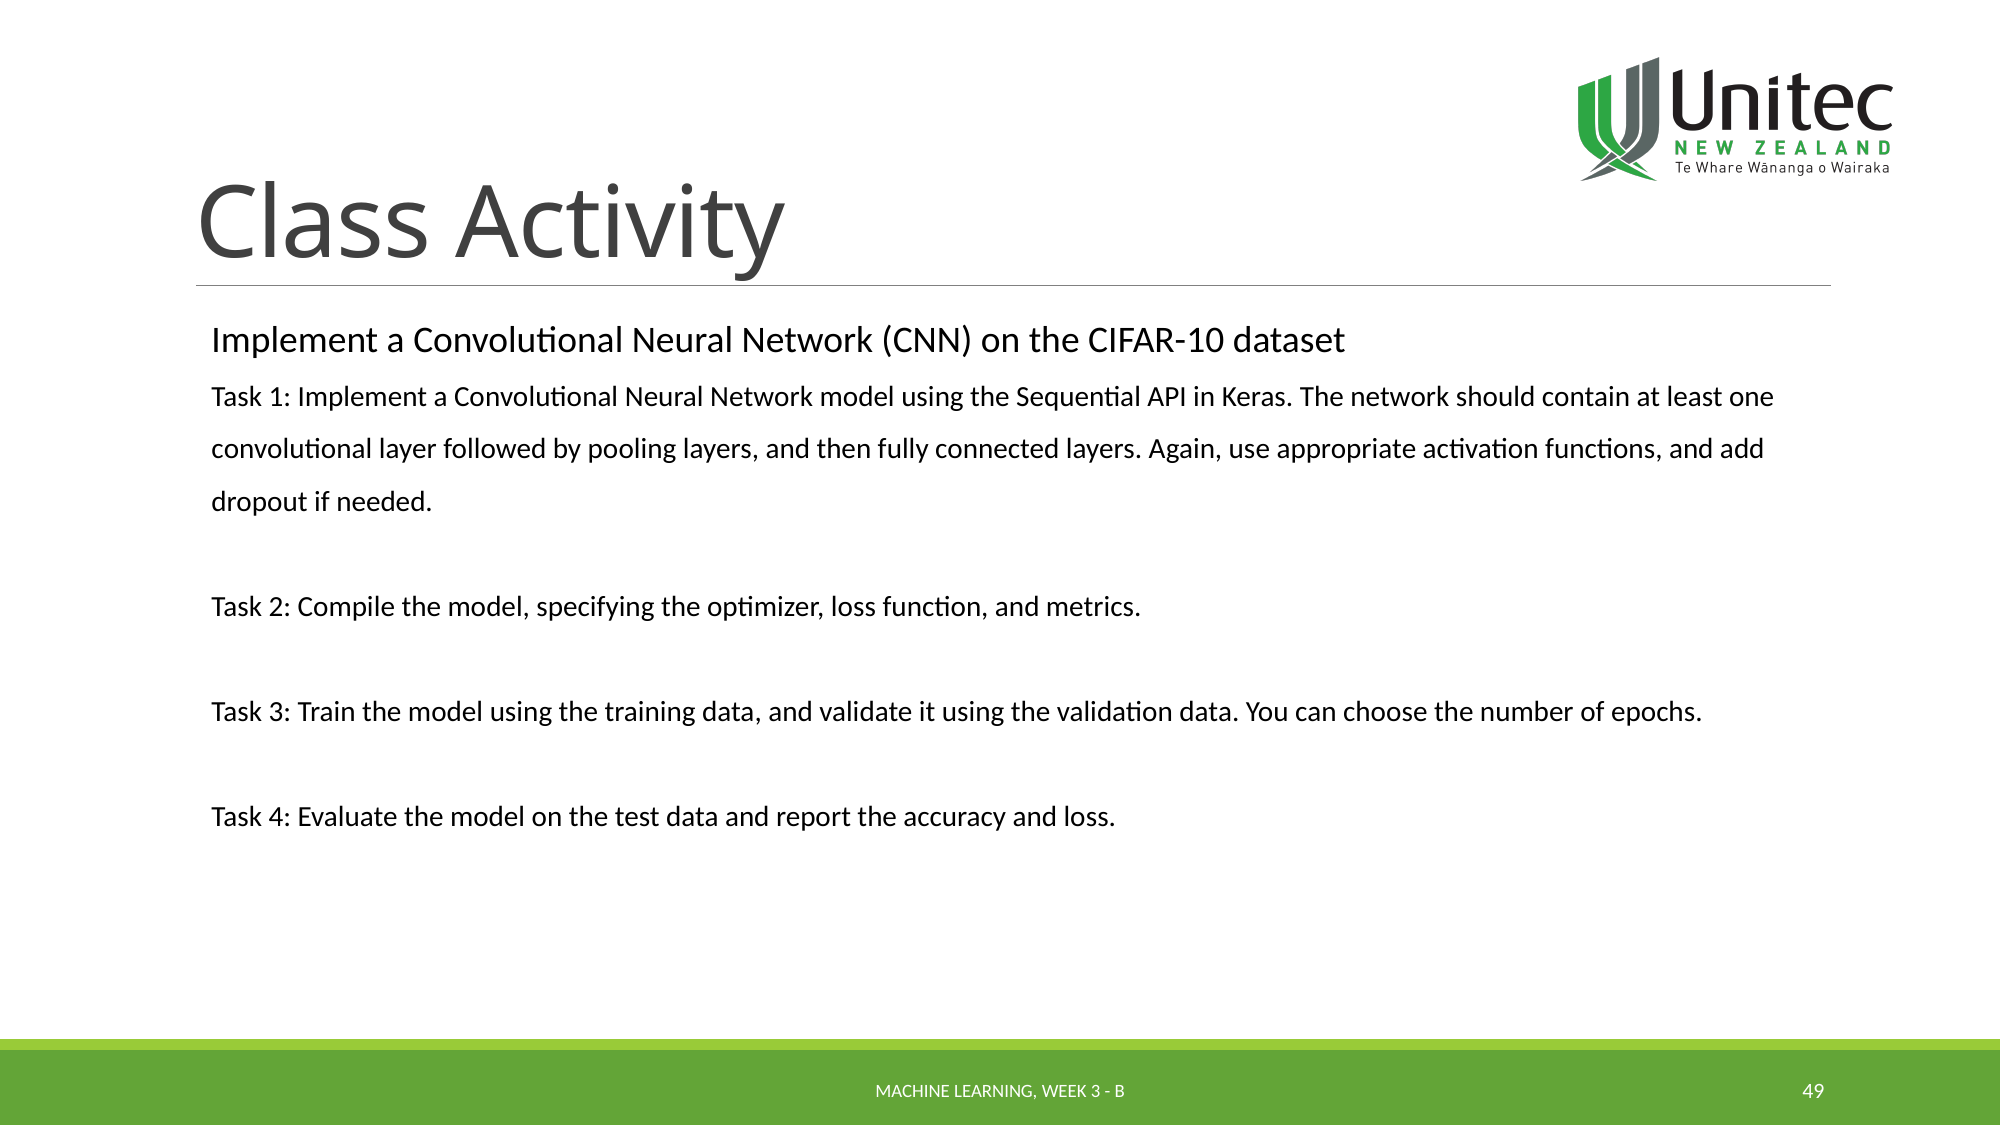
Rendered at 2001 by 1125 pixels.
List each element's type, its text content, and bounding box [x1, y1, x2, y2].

title Class Activity [180, 5, 1830, 285]
slide_number 49 [1624, 1059, 1840, 1120]
footer Machine Learning, Week 3 - B [604, 1059, 1396, 1120]
text_box Implement a Convolutional Neural Network (CNN) on the CIFAR-10 dataset Task 1: Implement a Convolutional Neural Network model using the Sequential API in Keras. The network should contain at least one convolutional layer followed by pooling layers, and then fully connected layers. Again, use appropriate activation functions, and add dropout if needed. Task 2: Compile the model, specifying the optimizer, loss function, and metrics. Task 3: Train the model using the training data, and validate it using the validation data. You can choose the number of epochs. Task 4: Evaluate the model on the test data and report the accuracy and loss. [196, 285, 1830, 975]
picture [1578, 56, 1893, 181]
